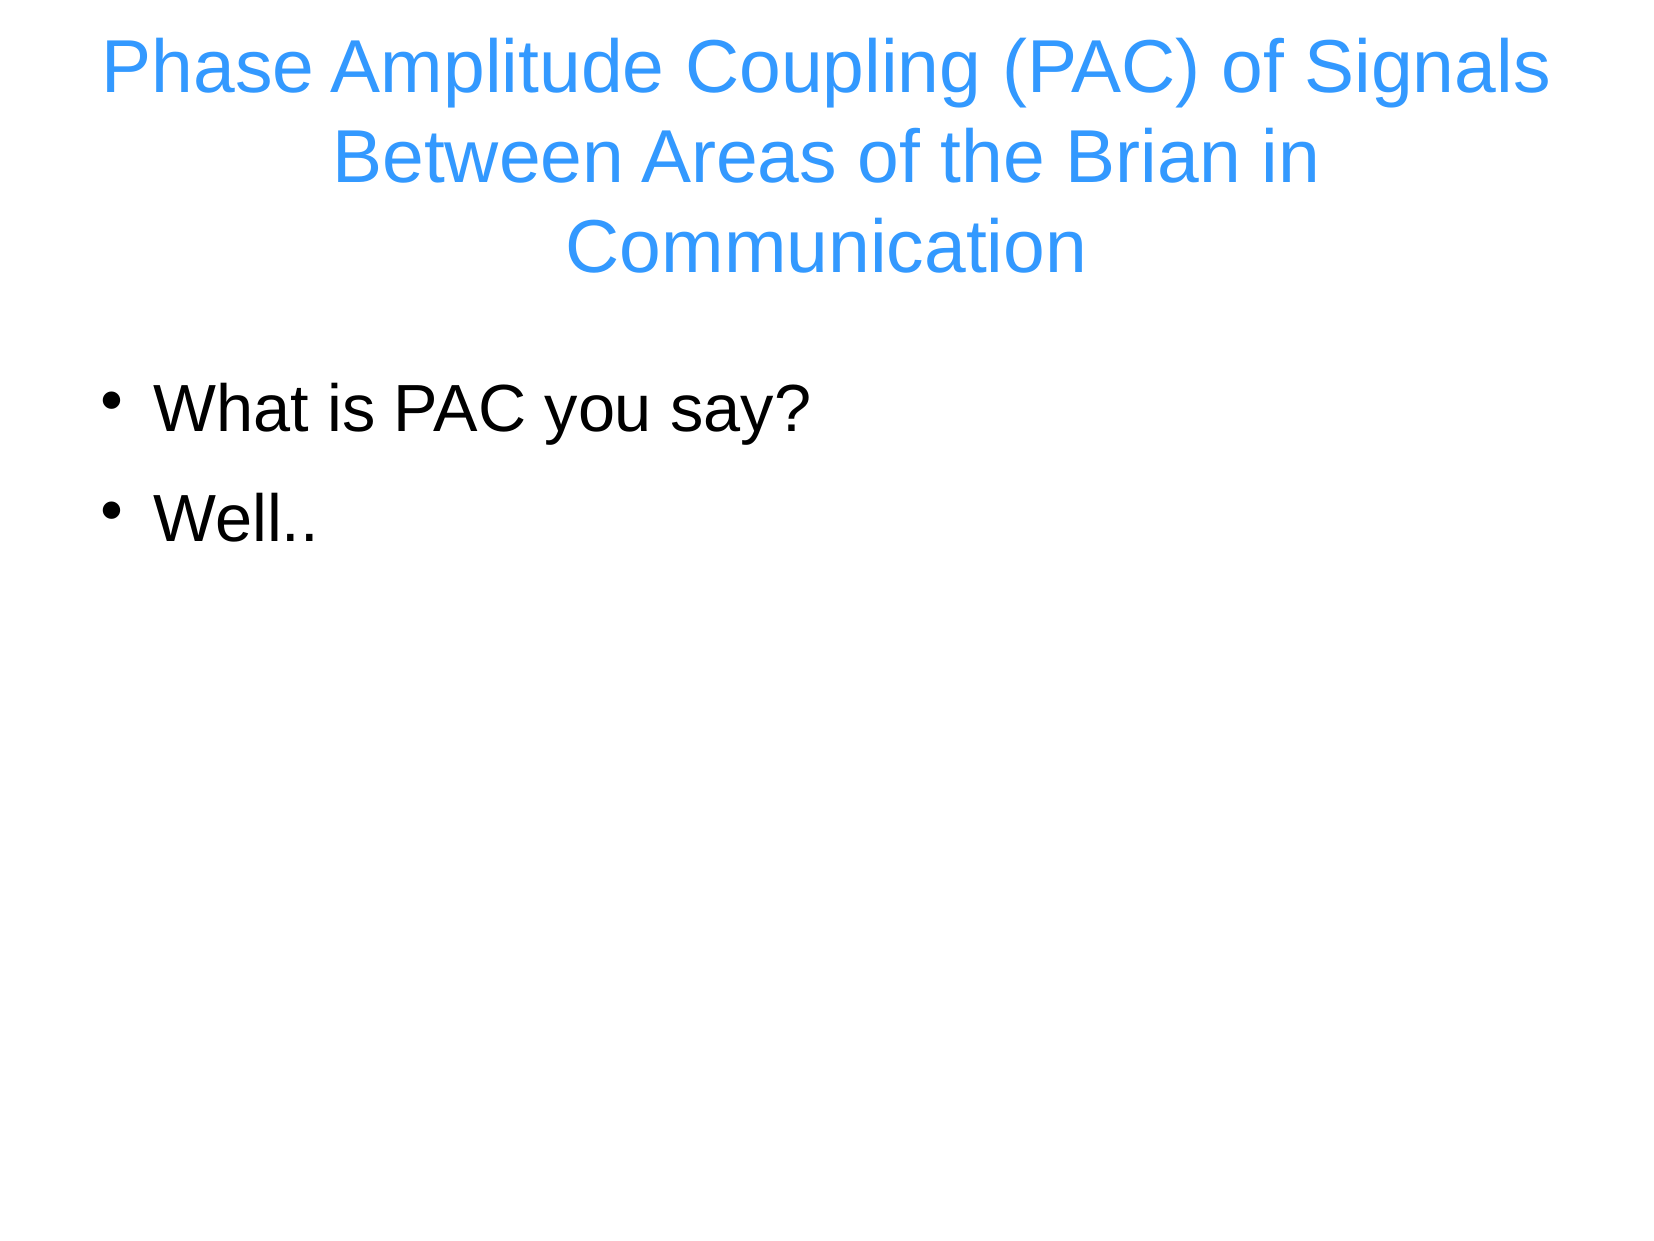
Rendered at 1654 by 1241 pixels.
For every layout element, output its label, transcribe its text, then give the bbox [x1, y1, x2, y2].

text_box What is PAC you say? Well.. [82, 290, 1571, 1010]
text_box Phase Amplitude Coupling (PAC) of Signals Between Areas of the Brian in Communication [82, 26, 1571, 279]
